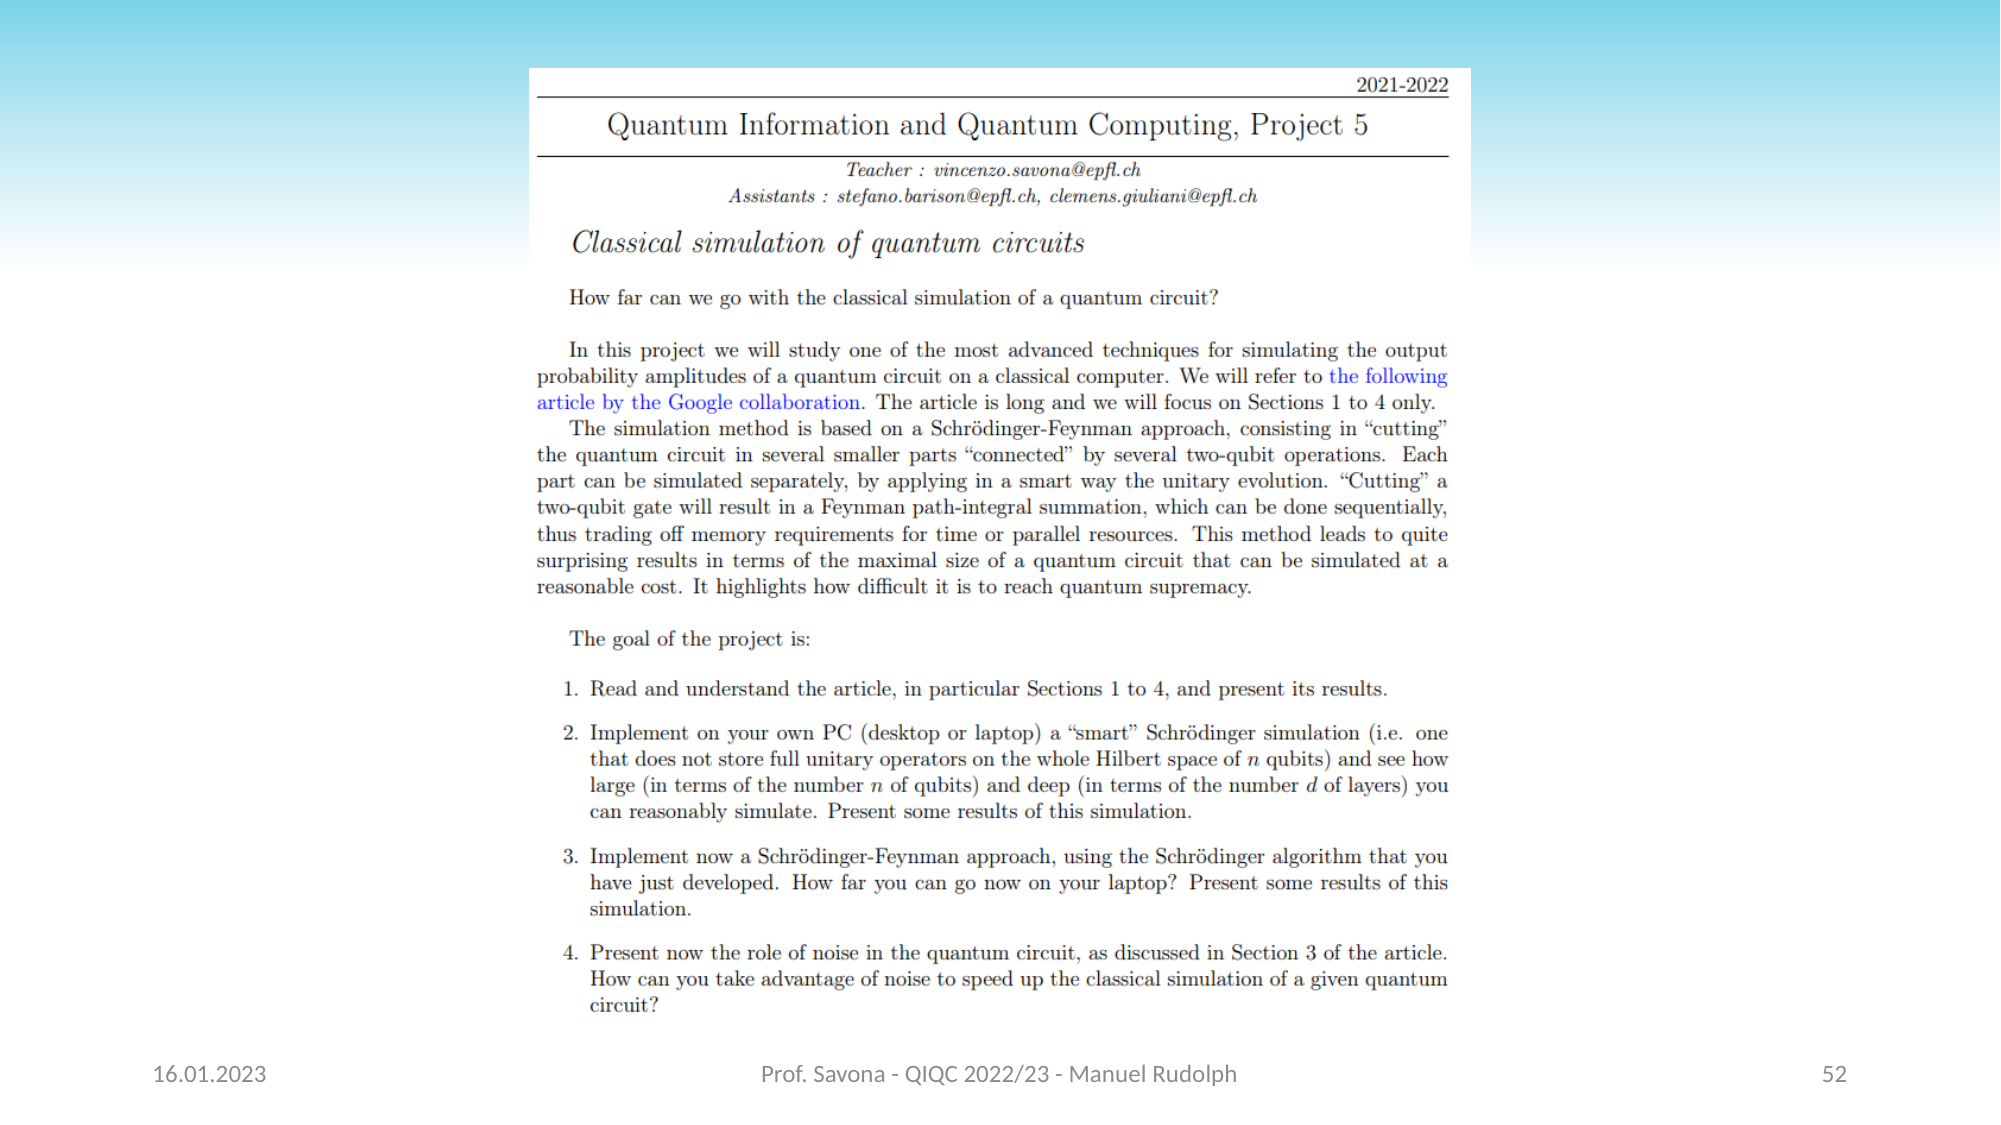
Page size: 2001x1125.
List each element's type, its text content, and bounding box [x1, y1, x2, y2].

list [529, 68, 1471, 1019]
footer Prof. Savona - QIQC 2022/23 - Manuel Rudolph [662, 1042, 1338, 1103]
slide_number 52 [1412, 1042, 1863, 1103]
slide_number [137, 1042, 588, 1103]
